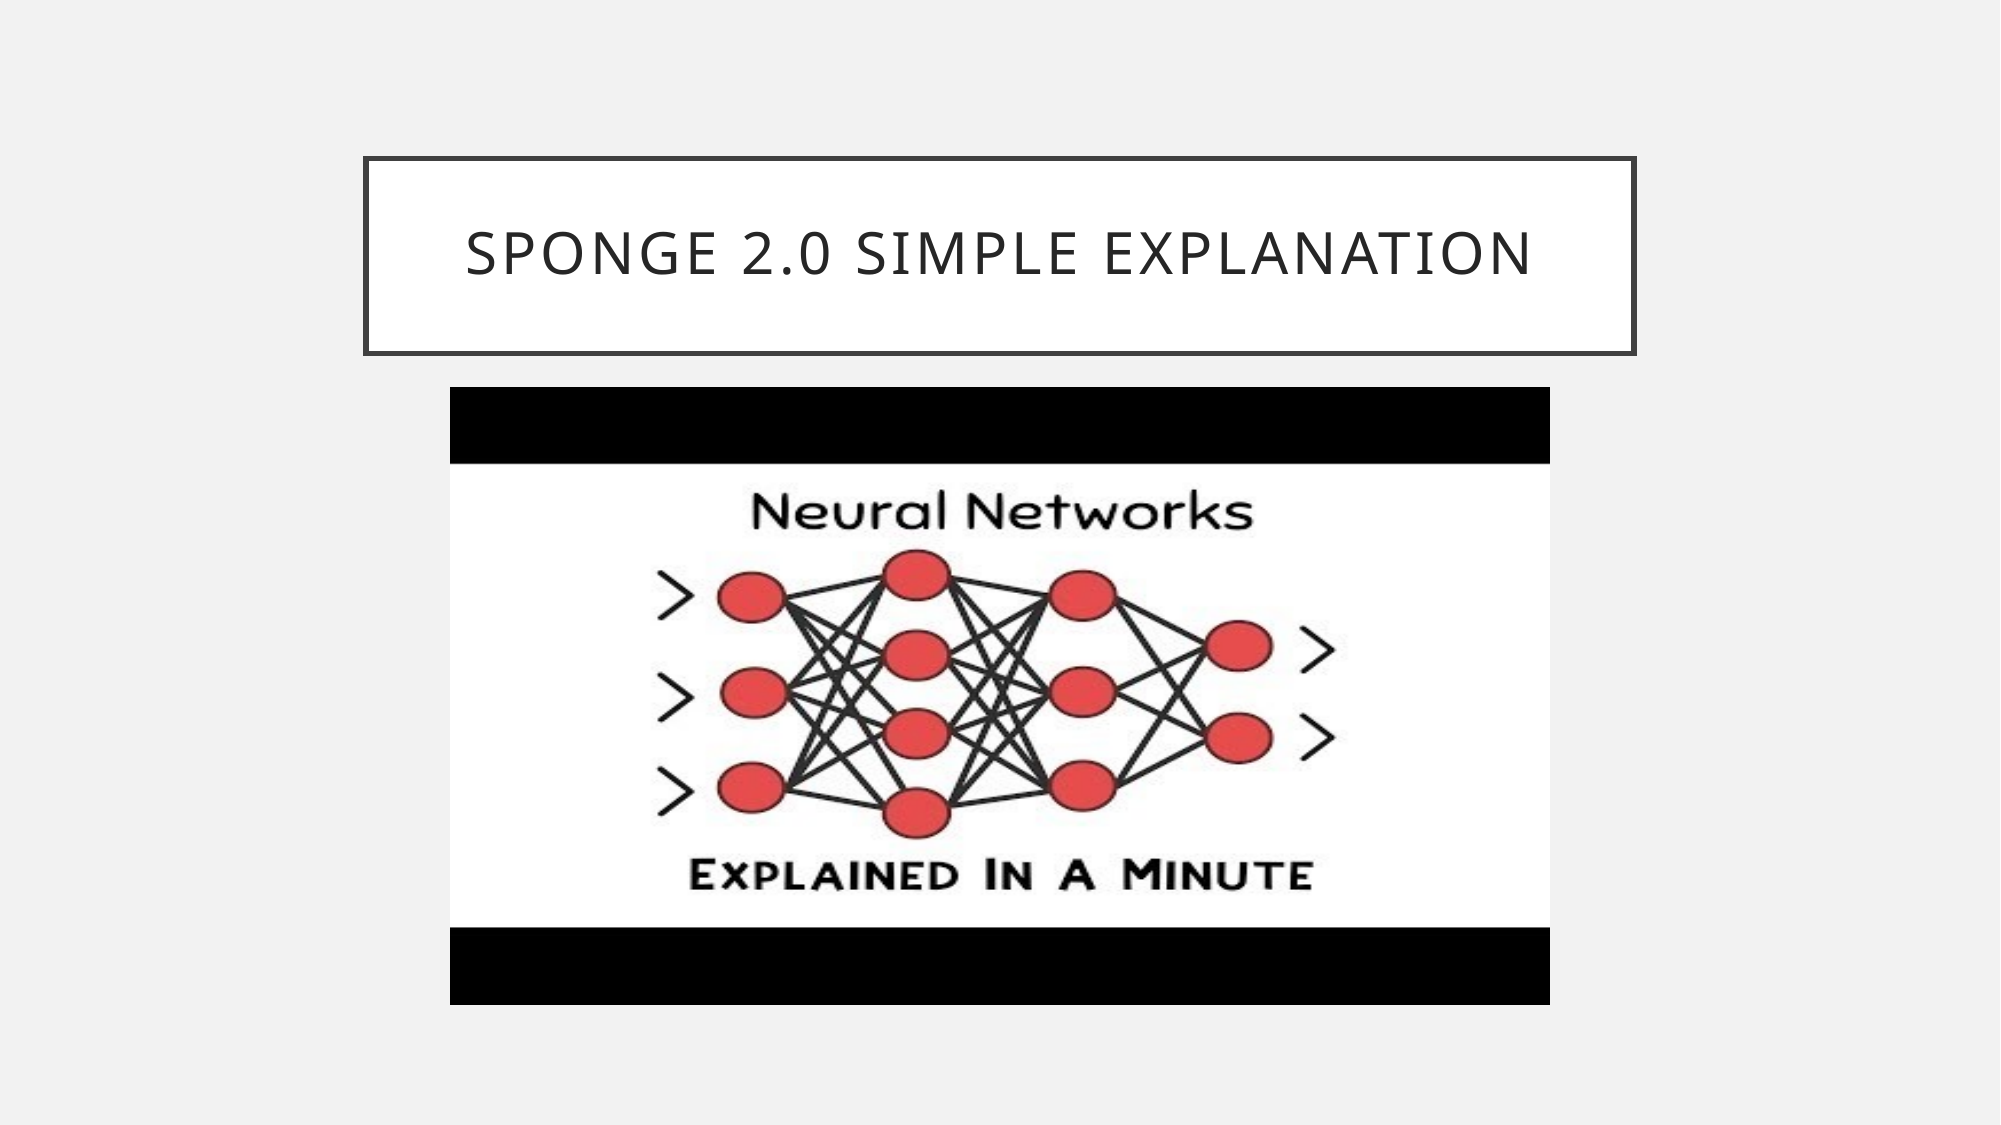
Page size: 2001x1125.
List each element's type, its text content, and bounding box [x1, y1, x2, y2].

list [450, 386, 1550, 1006]
title Sponge 2.0 Simple Explanation [363, 156, 1637, 356]
